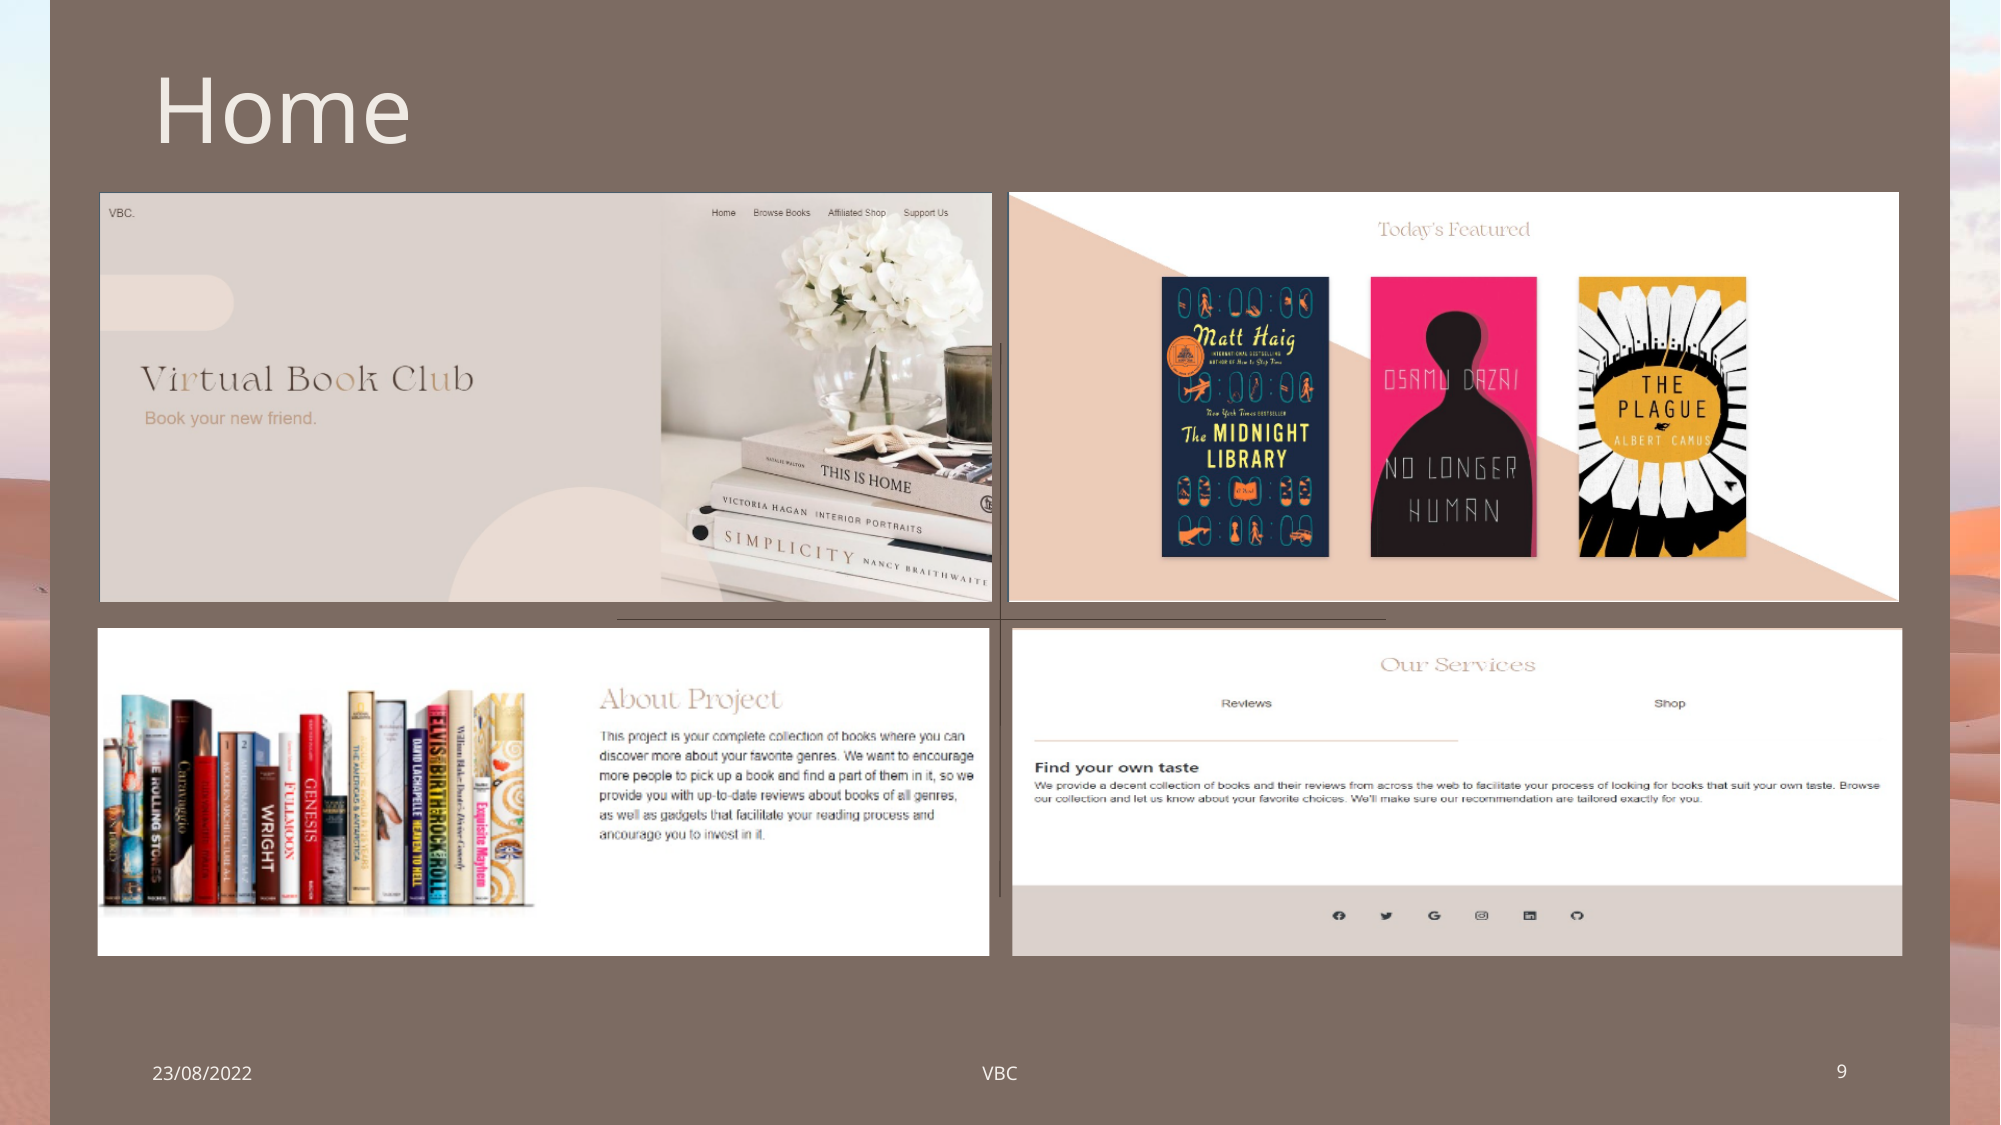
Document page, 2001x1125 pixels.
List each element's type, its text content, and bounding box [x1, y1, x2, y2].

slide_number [137, 1042, 588, 1103]
picture [97, 628, 990, 956]
picture [0, 0, 50, 1125]
picture [1950, 0, 2000, 1125]
slide_number 9 [1412, 1042, 1863, 1103]
footer VBC [662, 1042, 1338, 1103]
picture [1007, 192, 1899, 602]
title Home [137, 5, 1863, 223]
picture [99, 192, 992, 602]
picture [1012, 628, 1903, 956]
